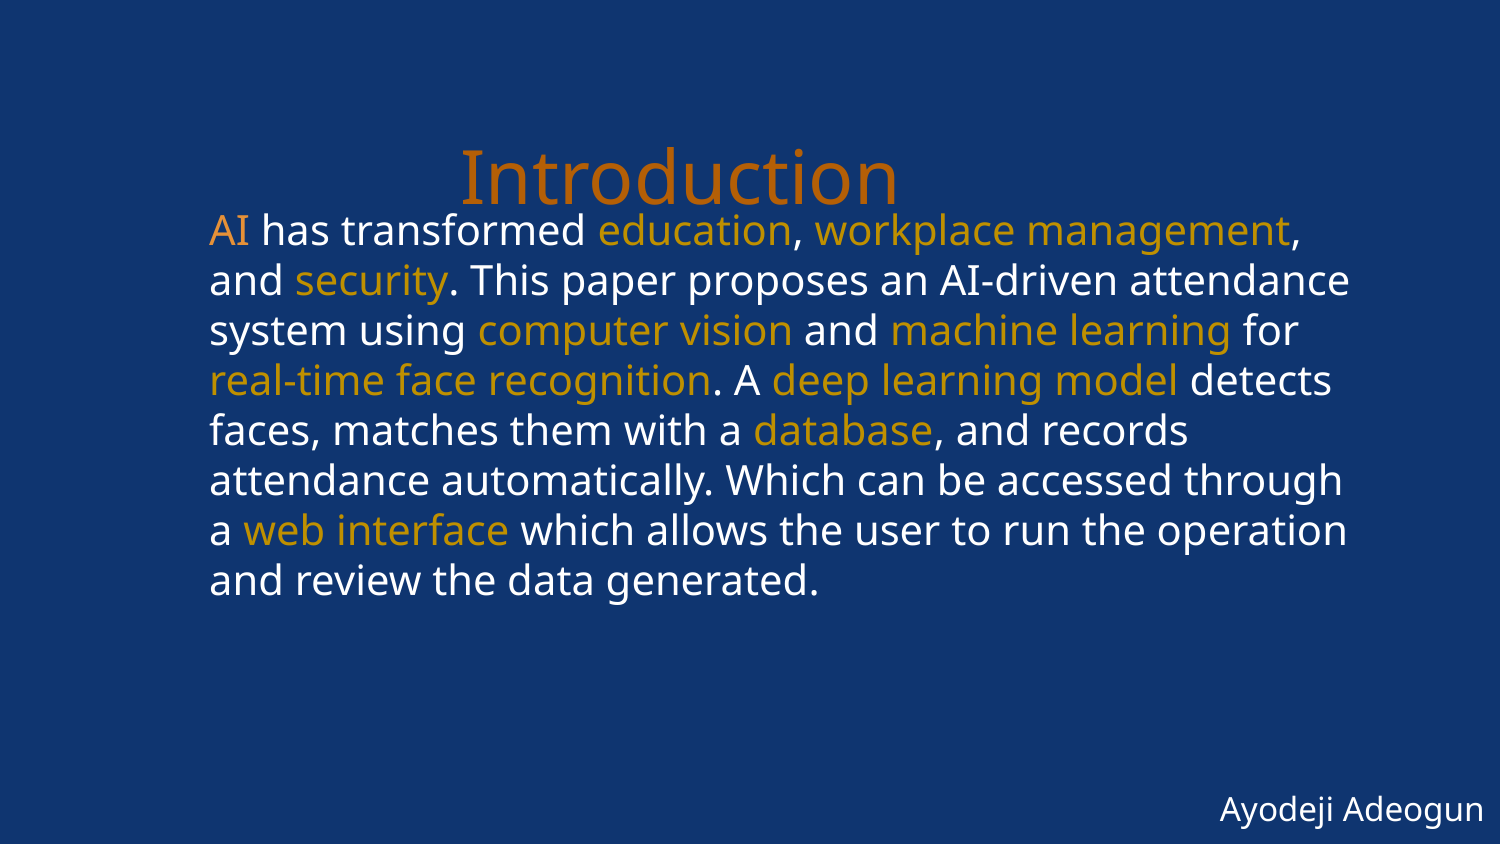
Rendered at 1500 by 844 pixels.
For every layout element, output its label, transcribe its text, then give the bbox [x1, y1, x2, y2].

list AI has transformed education, workplace management, and security. This paper proposes an AI-driven attendance system using computer vision and machine learning for real-time face recognition. A deep learning model detects faces, matches them with a database, and records attendance automatically. Which can be accessed through a web interface which allows the user to run the operation and review the data generated. [134, 203, 1366, 750]
text_box Ayodeji Adeogun [1035, 772, 1500, 843]
title Introduction [58, 129, 1323, 210]
